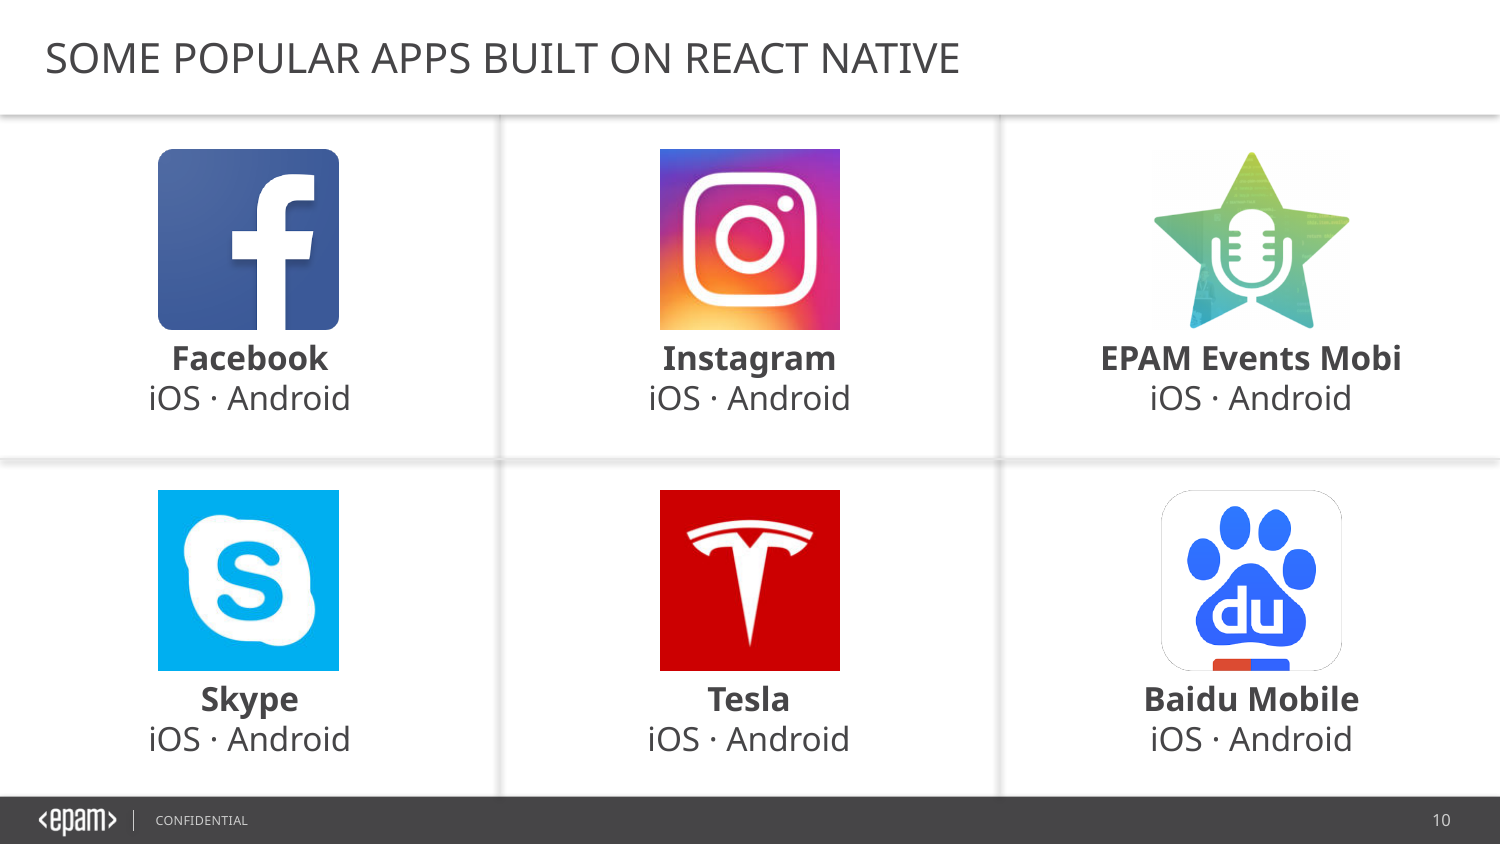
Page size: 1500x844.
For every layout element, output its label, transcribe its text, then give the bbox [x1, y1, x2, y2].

picture [38, 808, 117, 837]
picture [158, 149, 339, 331]
picture [184, 515, 315, 646]
picture [659, 149, 841, 331]
list SOME POPULAR APPS BUILT ON REACT NATIVE [0, 0, 1500, 115]
picture [1152, 149, 1351, 331]
text_box Tesla iOS · Android [498, 670, 1000, 766]
text_box EPAM Events Mobi iOS · Android [1001, 329, 1500, 425]
text_box Facebook iOS · Android [0, 329, 500, 425]
picture [1160, 490, 1342, 671]
text_box Instagram iOS · Android [500, 329, 1000, 425]
text_box Baidu Mobile iOS · Android [1002, 670, 1500, 766]
text_box Skype iOS · Android [0, 670, 498, 766]
picture [659, 490, 841, 671]
